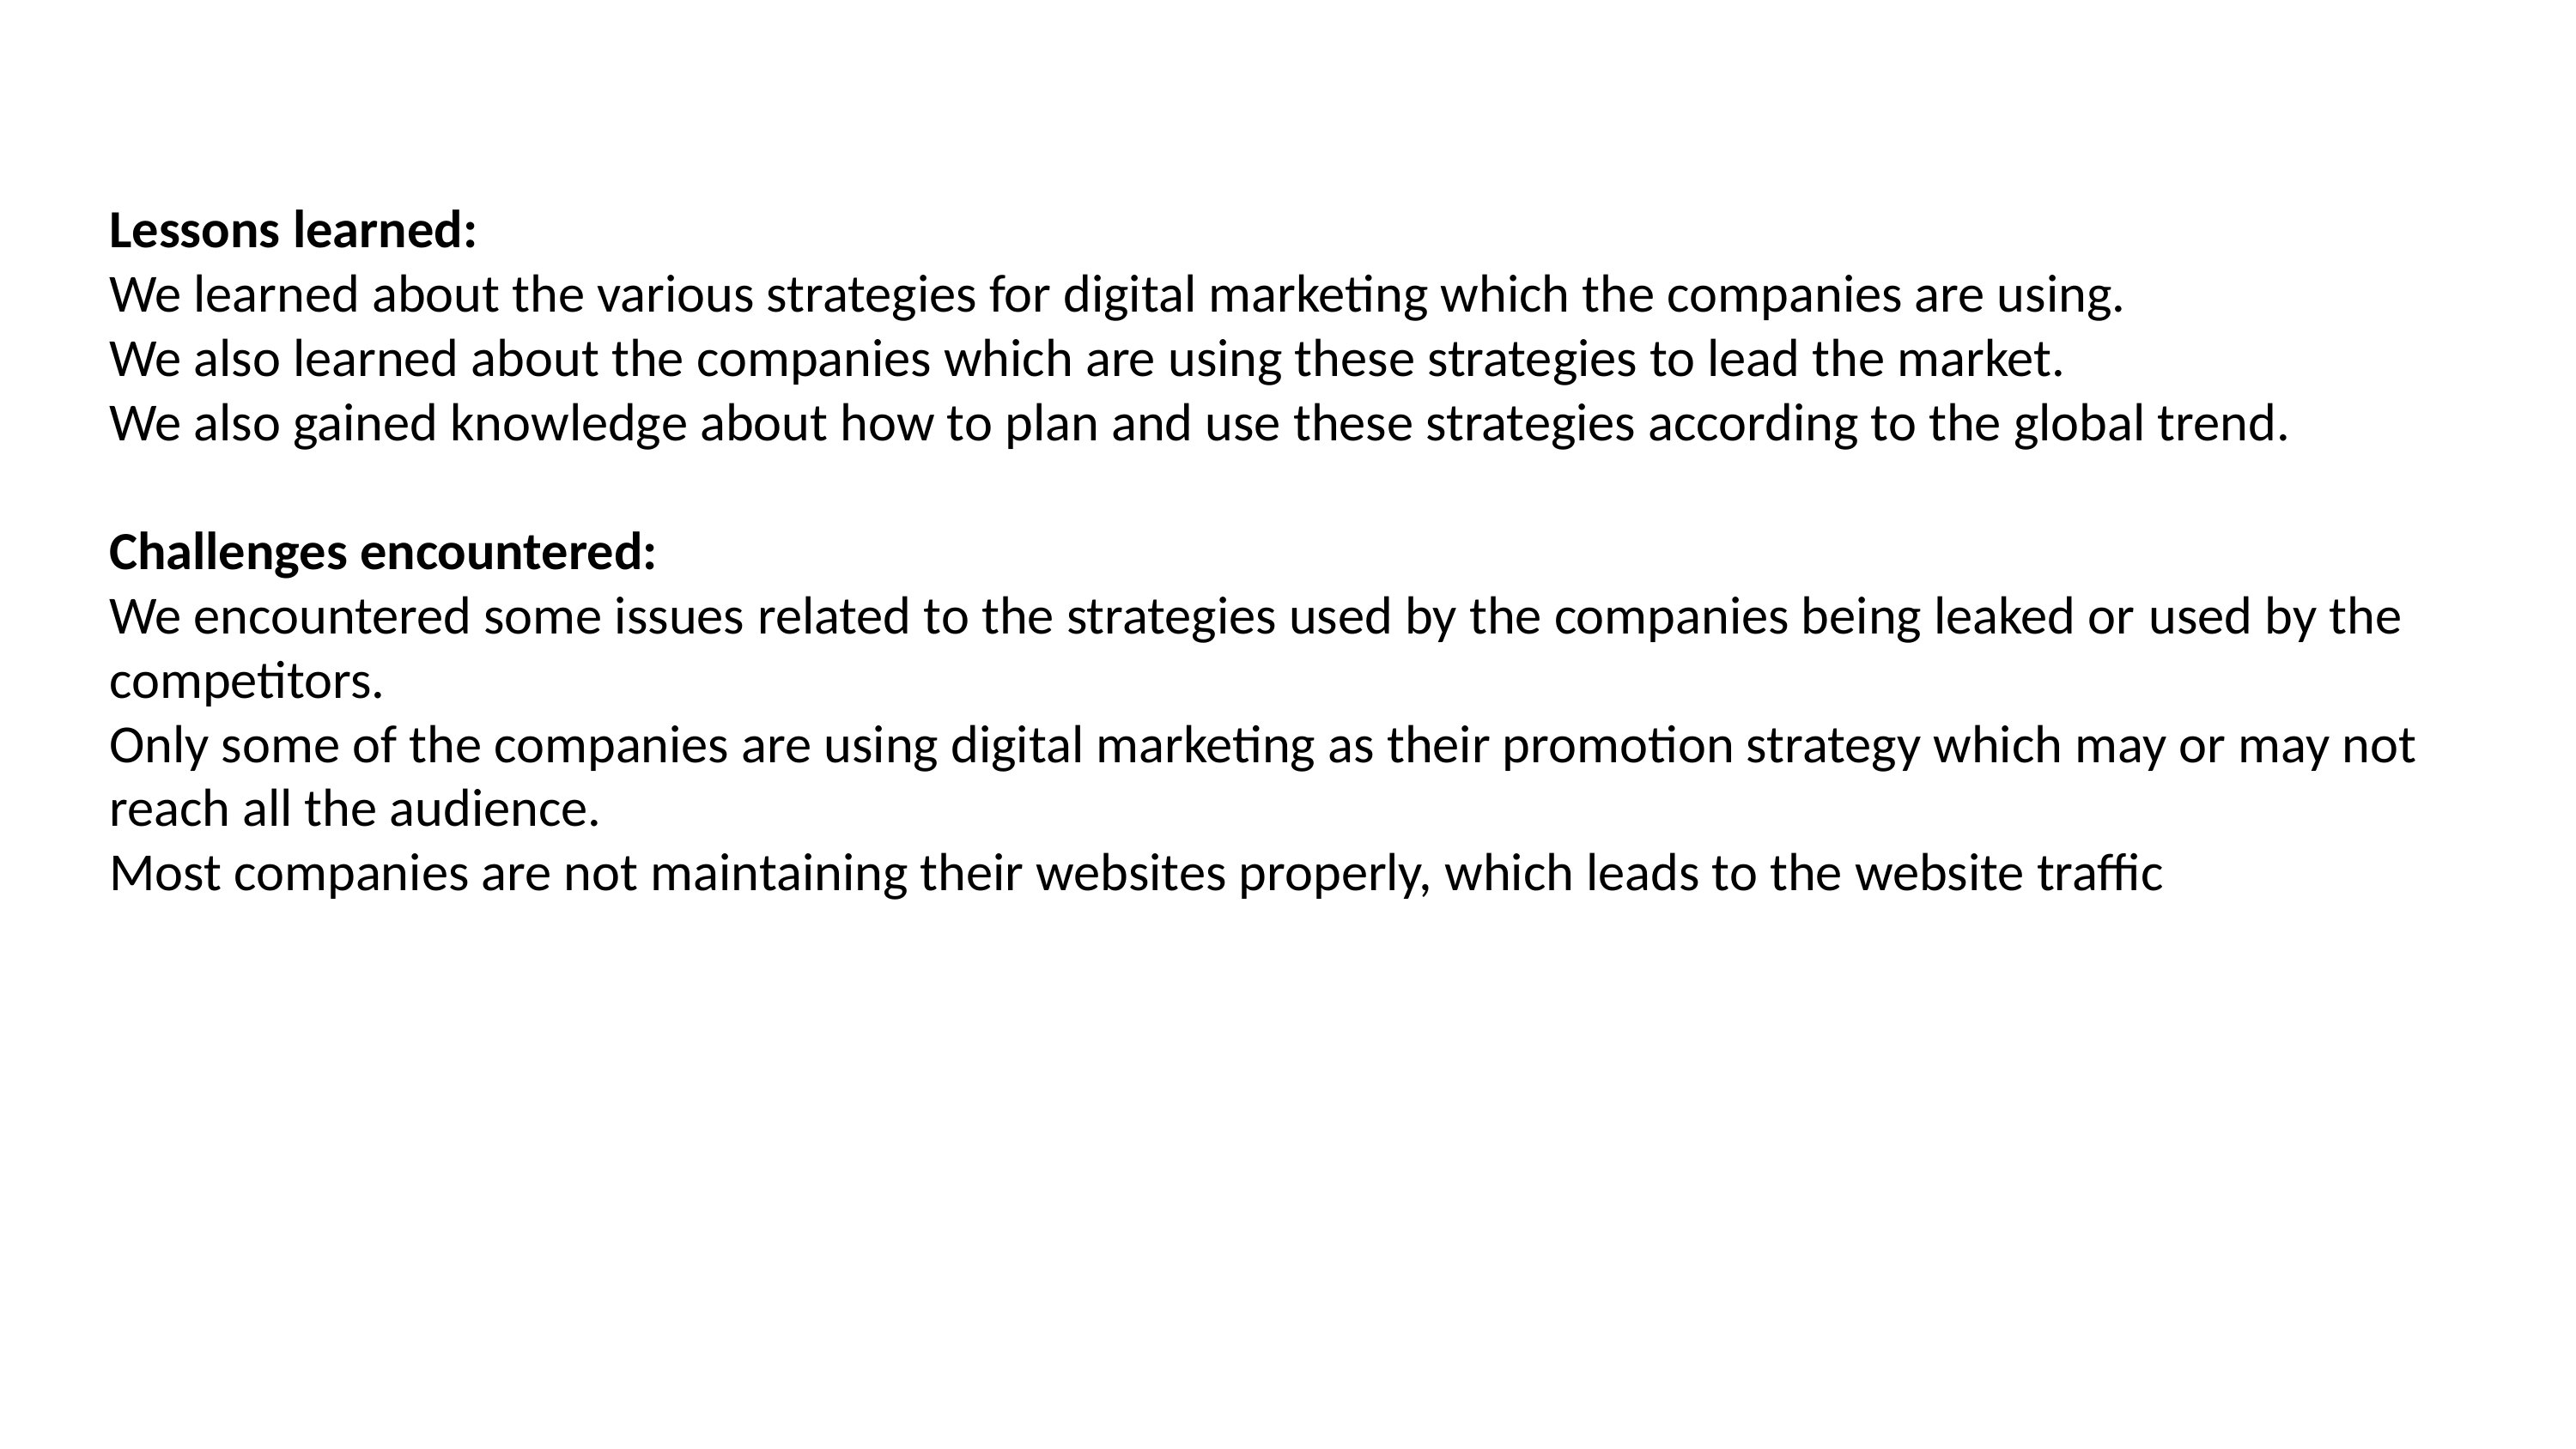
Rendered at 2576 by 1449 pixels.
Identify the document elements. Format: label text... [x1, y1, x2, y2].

text_box Lessons learned: We learned about the various strategies for digital marketing which the companies are using. We also learned about the companies which are using these strategies to lead the market. We also gained knowledge about how to plan and use these strategies according to the global trend. Challenges encountered: We encountered some issues related to the strategies used by the companies being leaked or used by the competitors. Only some of the companies are using digital marketing as their promotion strategy which may or may not reach all the audience. Most companies are not maintaining their websites properly, which leads to the website traffic [96, 187, 2523, 973]
